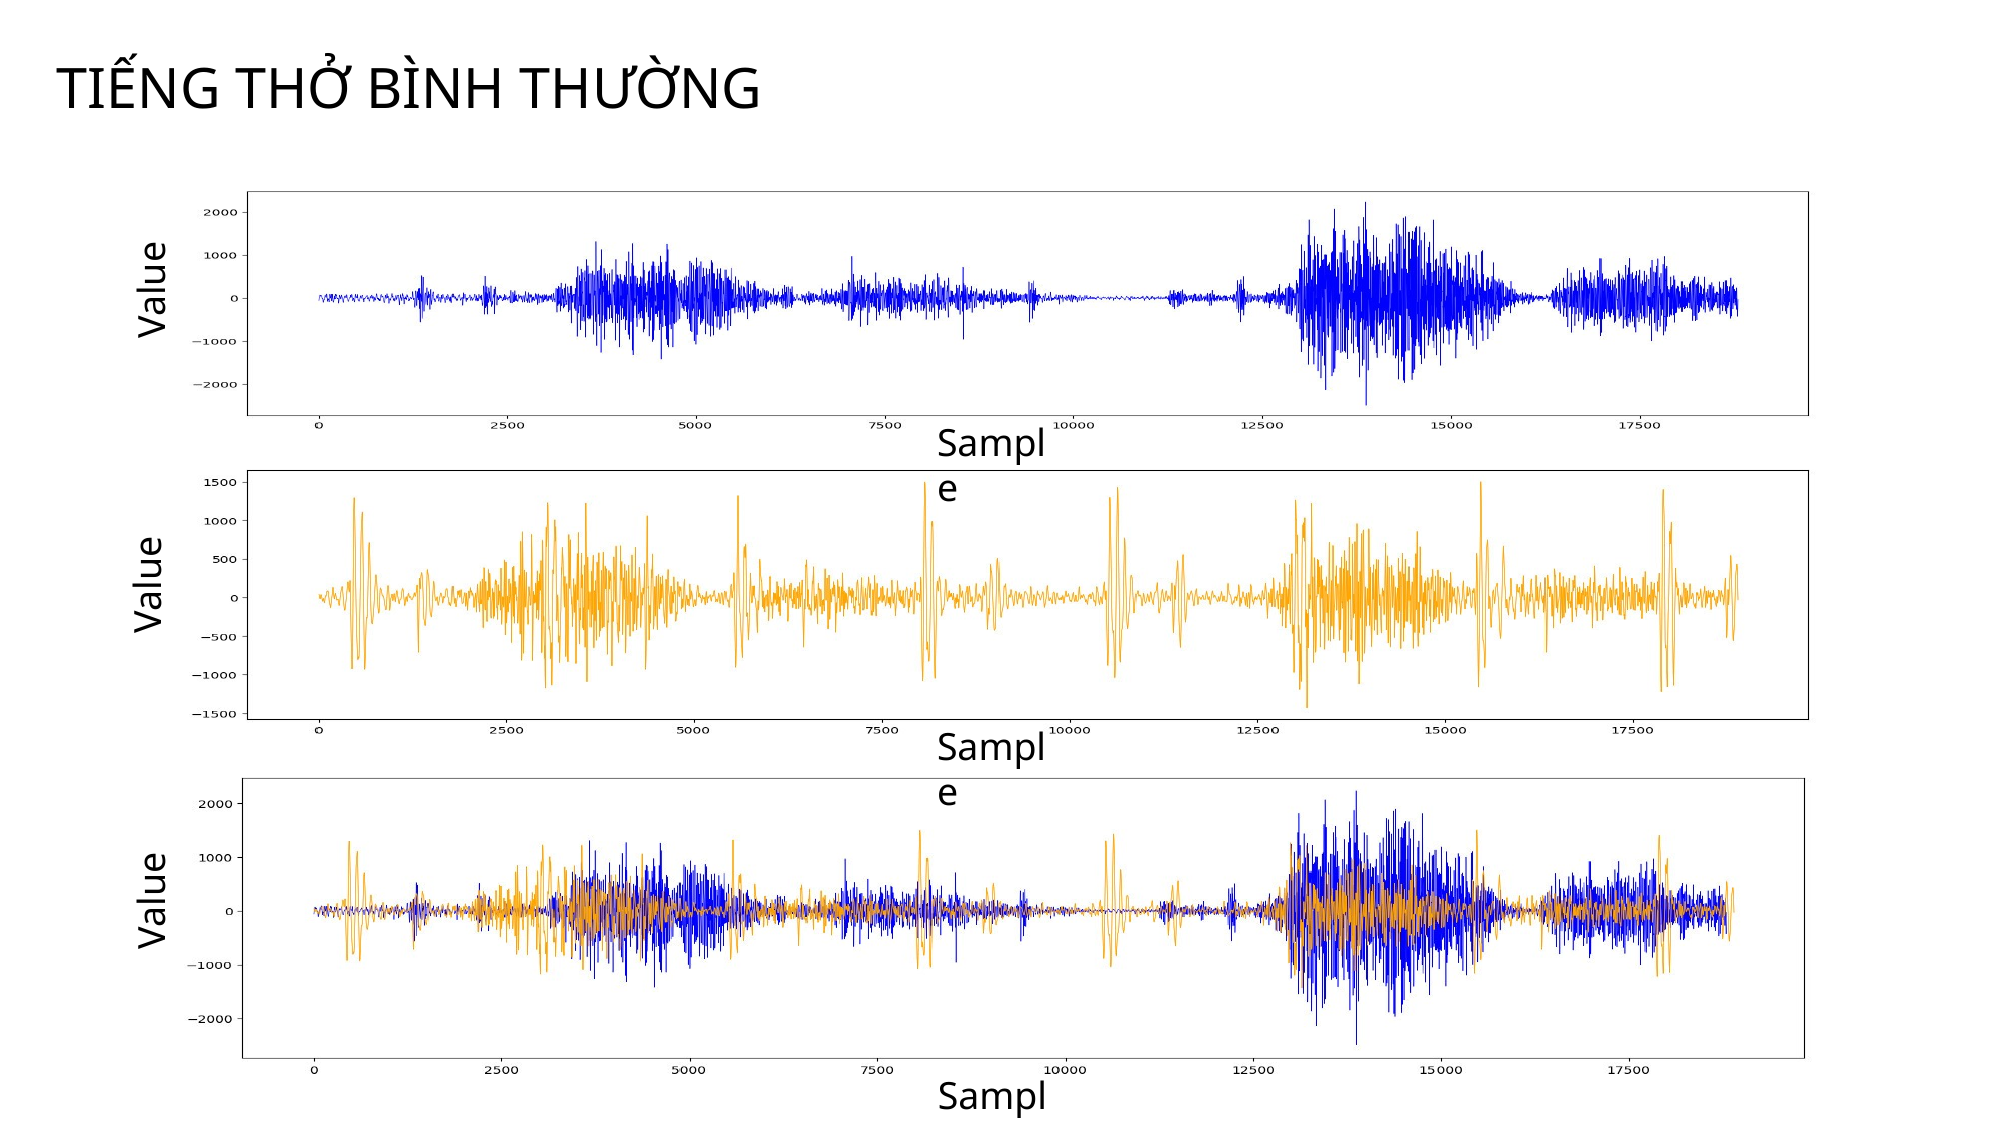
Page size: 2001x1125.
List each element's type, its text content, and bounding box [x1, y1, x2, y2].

text_box Value [120, 209, 180, 354]
text_box Sample [922, 435, 1078, 464]
text_box Value [116, 504, 176, 649]
text_box Value [120, 820, 176, 964]
picture [176, 770, 1816, 1083]
picture [180, 464, 1820, 742]
picture [180, 185, 1820, 435]
text_box Sample [923, 1083, 1079, 1125]
title TIẾNG THỞ BÌNH THƯỜNG [41, 52, 1391, 129]
text_box Sample [922, 742, 1078, 770]
